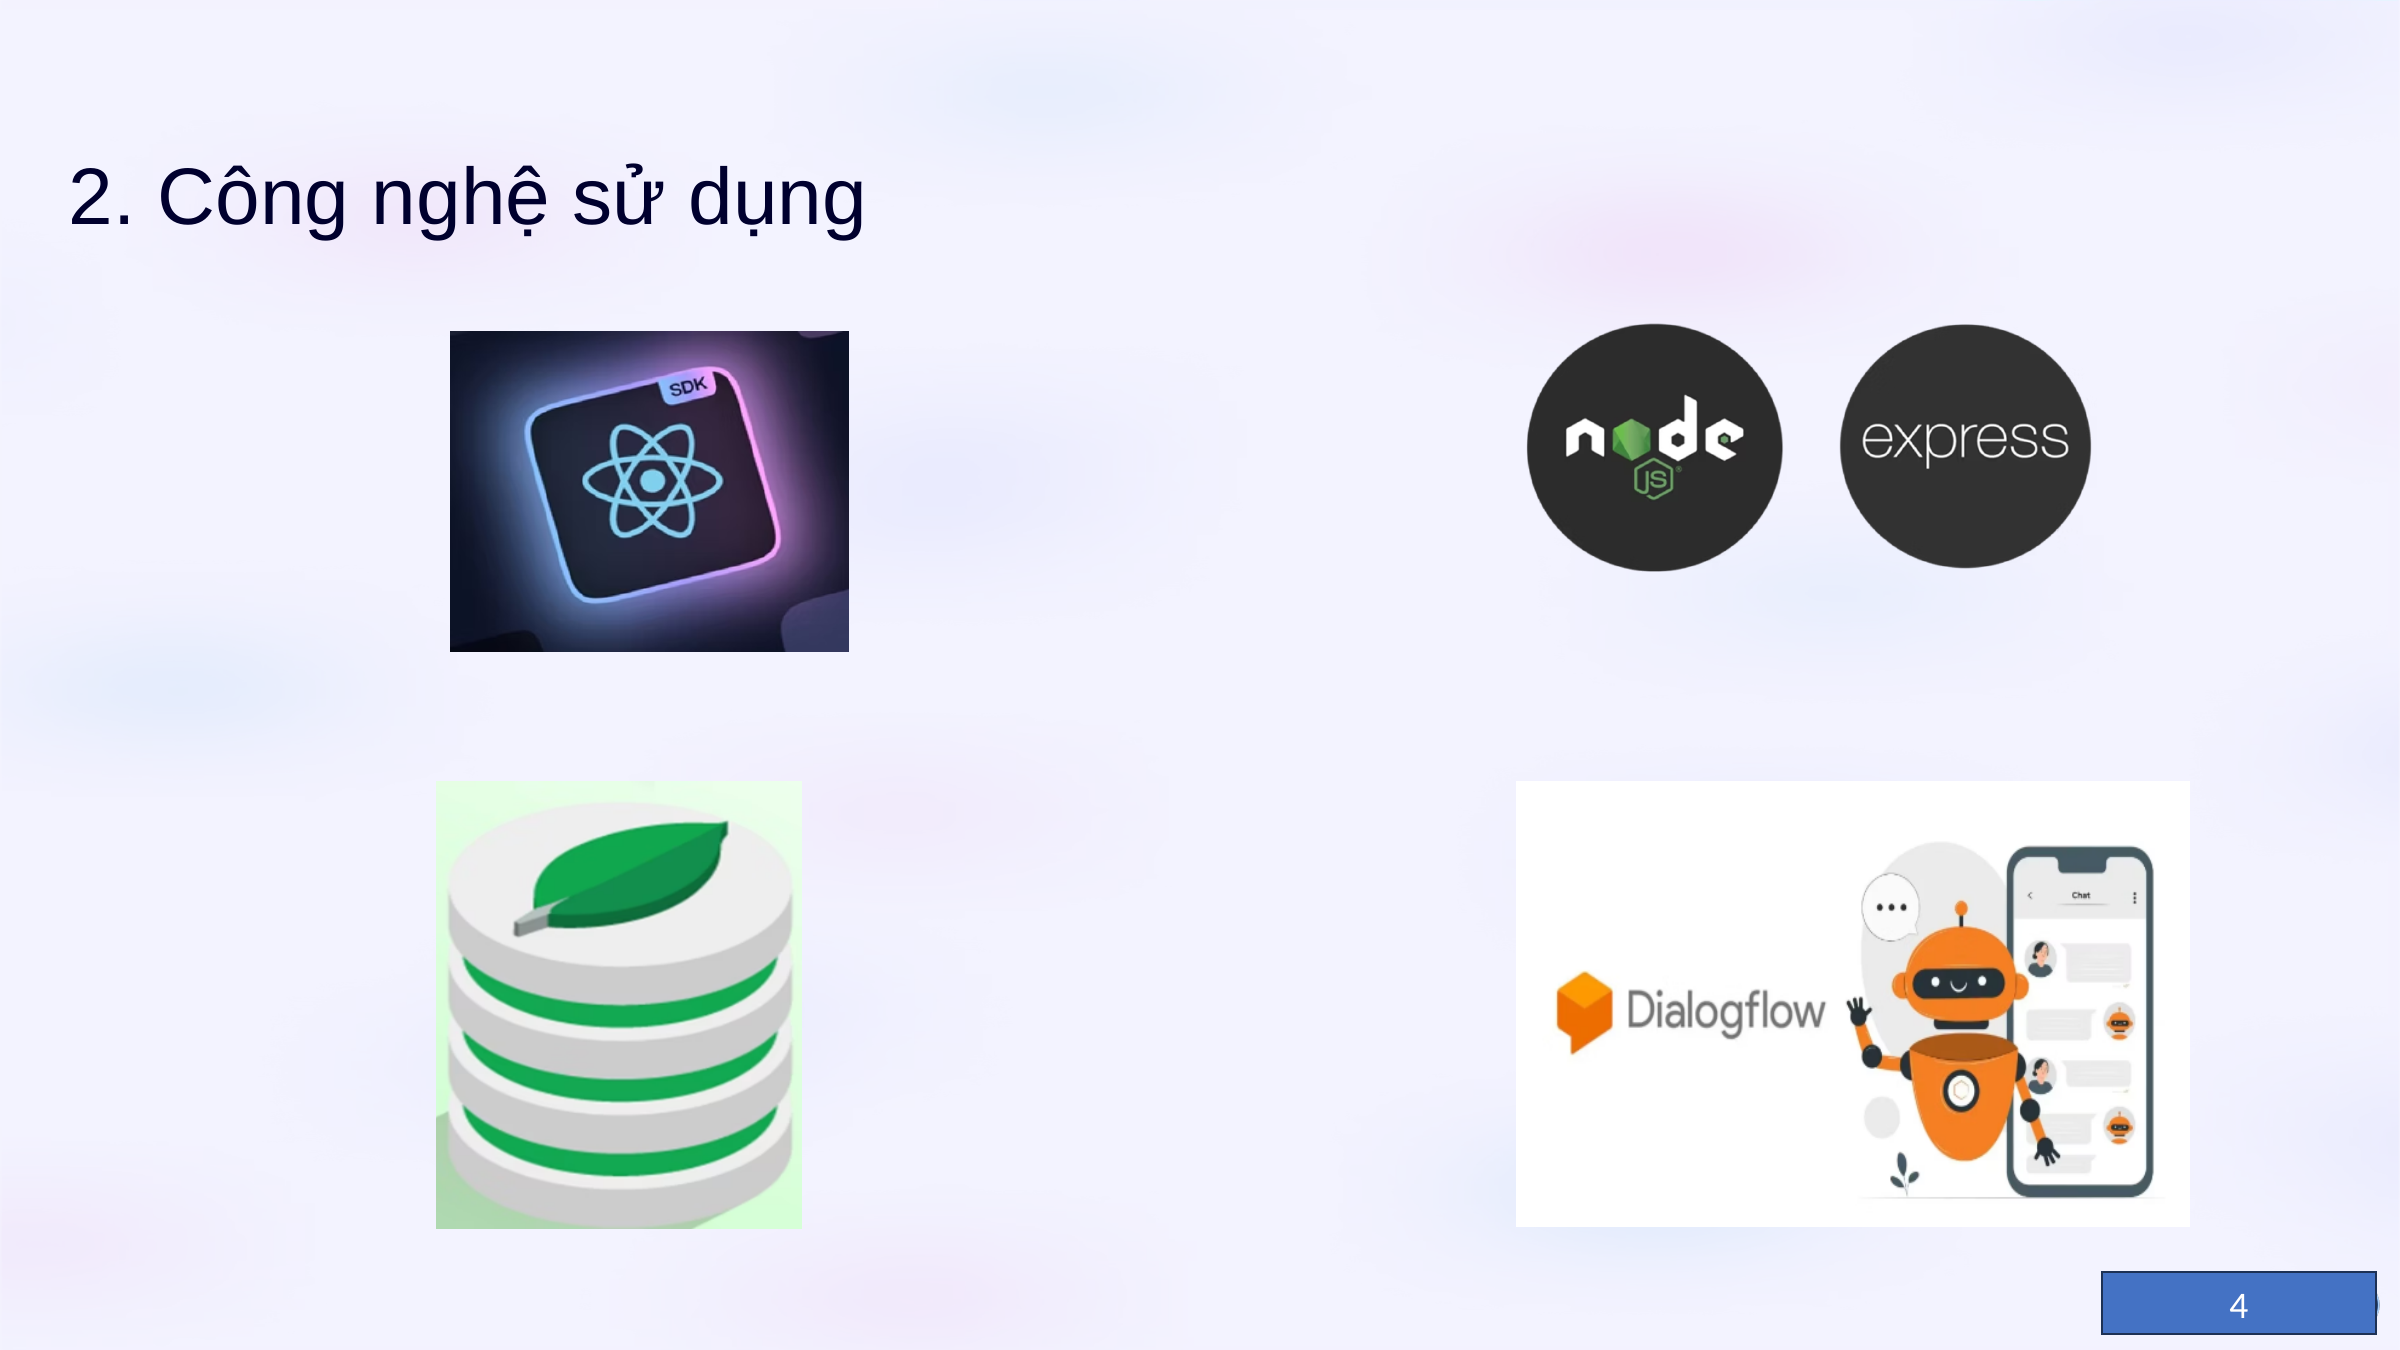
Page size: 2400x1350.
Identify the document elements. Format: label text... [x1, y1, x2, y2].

picture [450, 331, 849, 652]
picture [436, 781, 802, 1229]
picture [2106, 1271, 2389, 1339]
picture [1516, 781, 2190, 1227]
picture [1516, 259, 2102, 637]
text_box 4 [2101, 1271, 2377, 1335]
text_box 2. Công nghệ sử dụng [68, 190, 968, 266]
